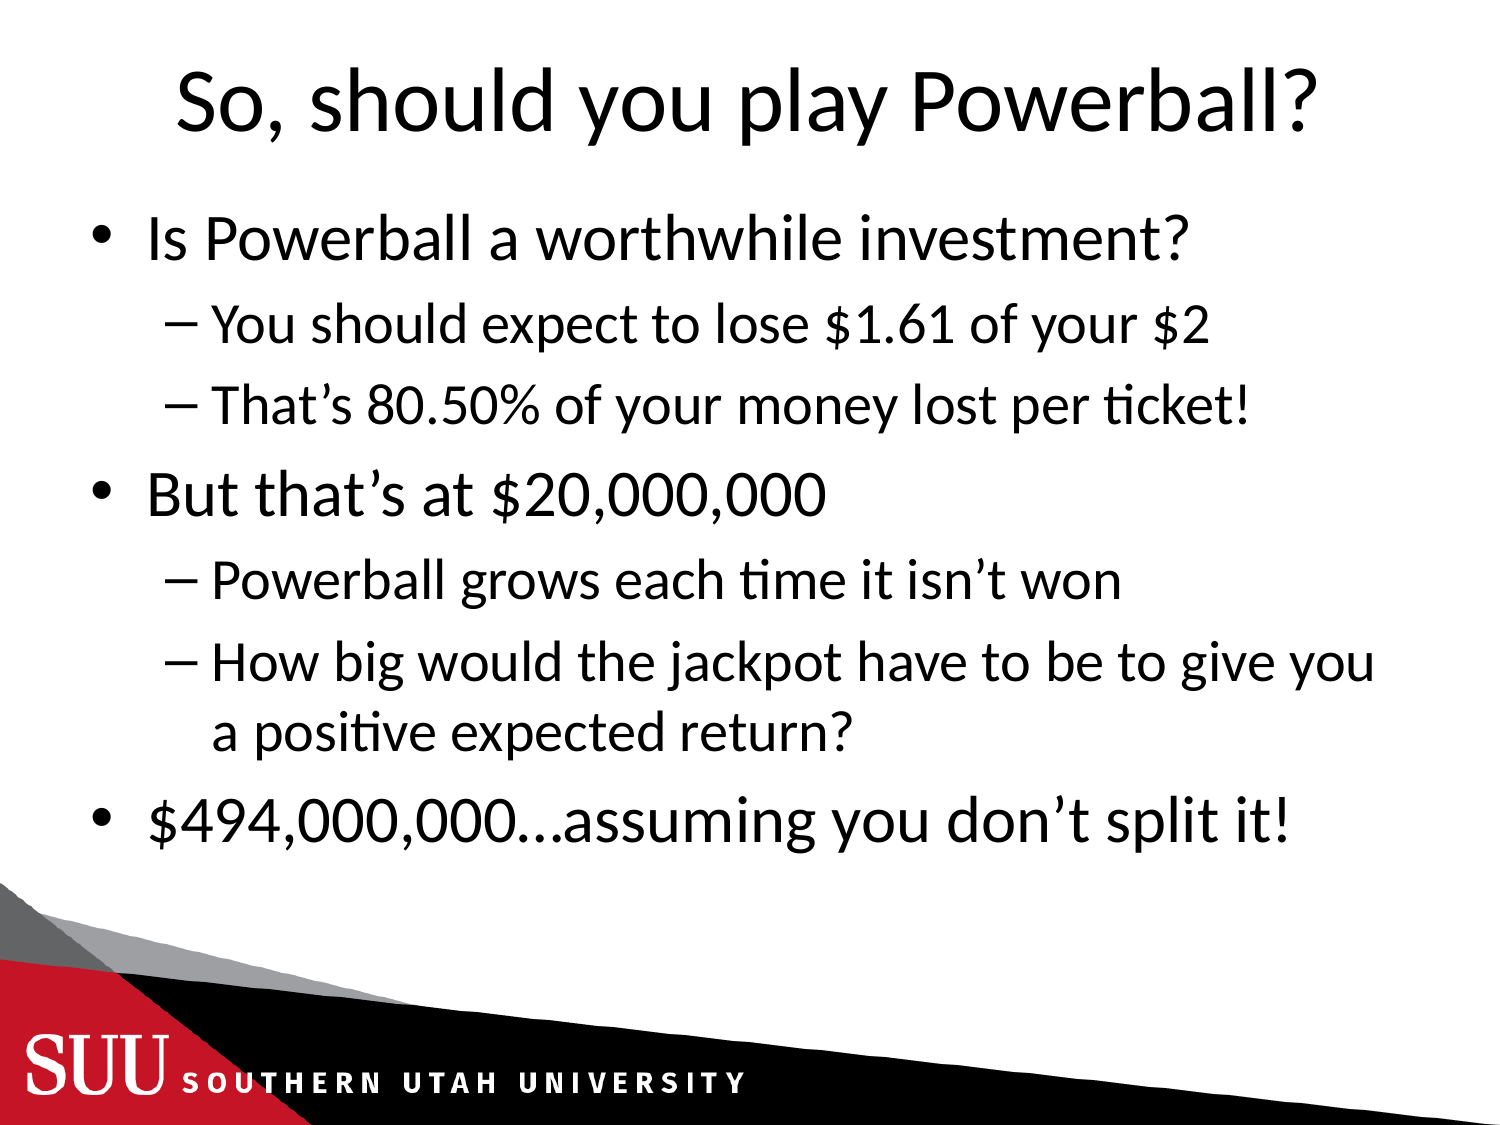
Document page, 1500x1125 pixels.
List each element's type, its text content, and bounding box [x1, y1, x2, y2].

picture [0, 0, 1500, 1125]
list Is Powerball a worthwhile investment? You should expect to lose $1.61 of your $2 That’s 80.50% of your money lost per ticket! But that’s at $20,000,000 Powerball grows each time it isn’t won How big would the jackpot have to be to give you a positive expected return? $494,000,000…assuming you don’t split it! [75, 185, 1425, 929]
title So, should you play Powerball? [75, 23, 1425, 166]
